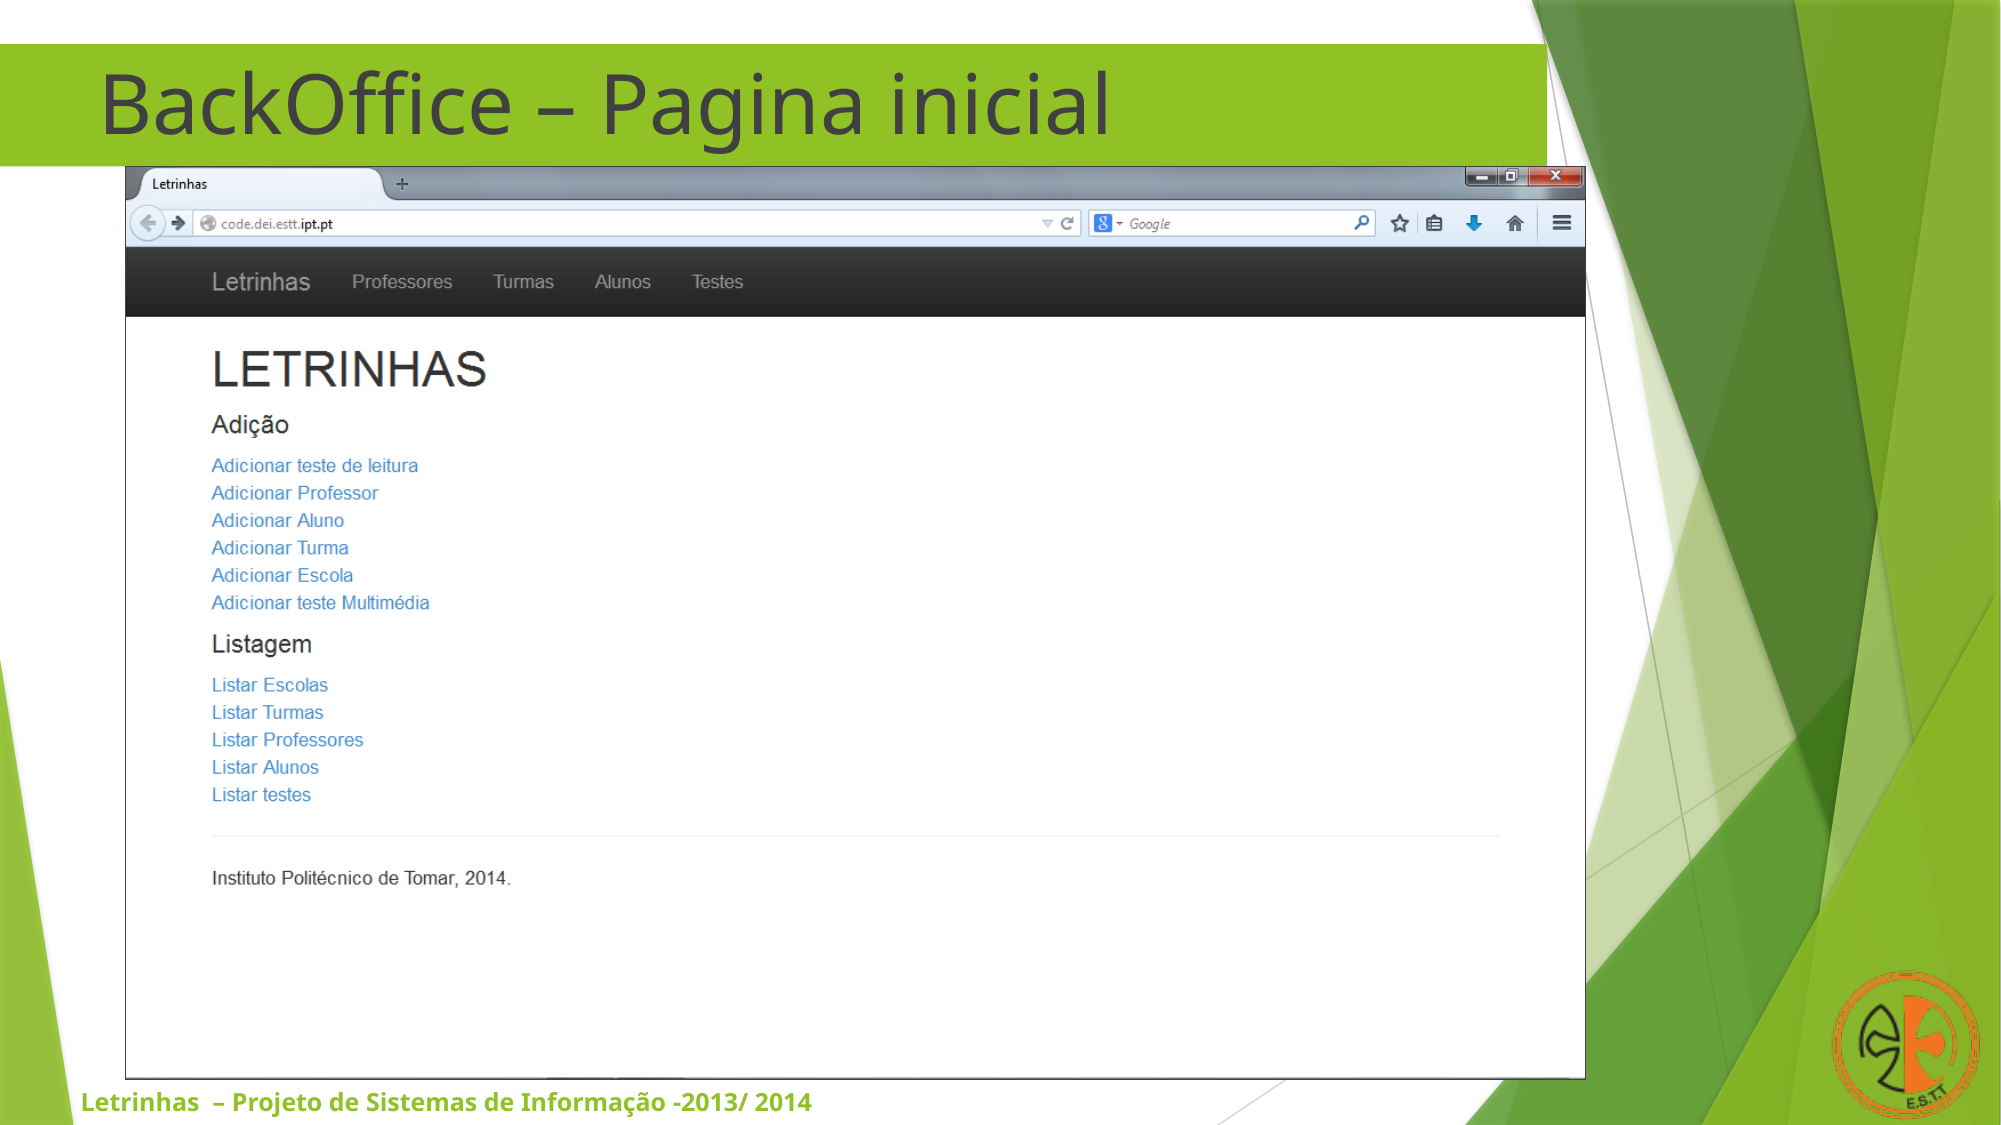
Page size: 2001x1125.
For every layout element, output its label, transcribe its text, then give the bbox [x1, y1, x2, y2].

text_box BackOffice – Pagina inicial [0, 44, 1548, 167]
text_box Letrinhas – Projeto de Sistemas de Informação -2013/ 2014 [65, 1079, 1066, 1124]
picture [1811, 967, 2000, 1125]
picture [125, 166, 1587, 1080]
